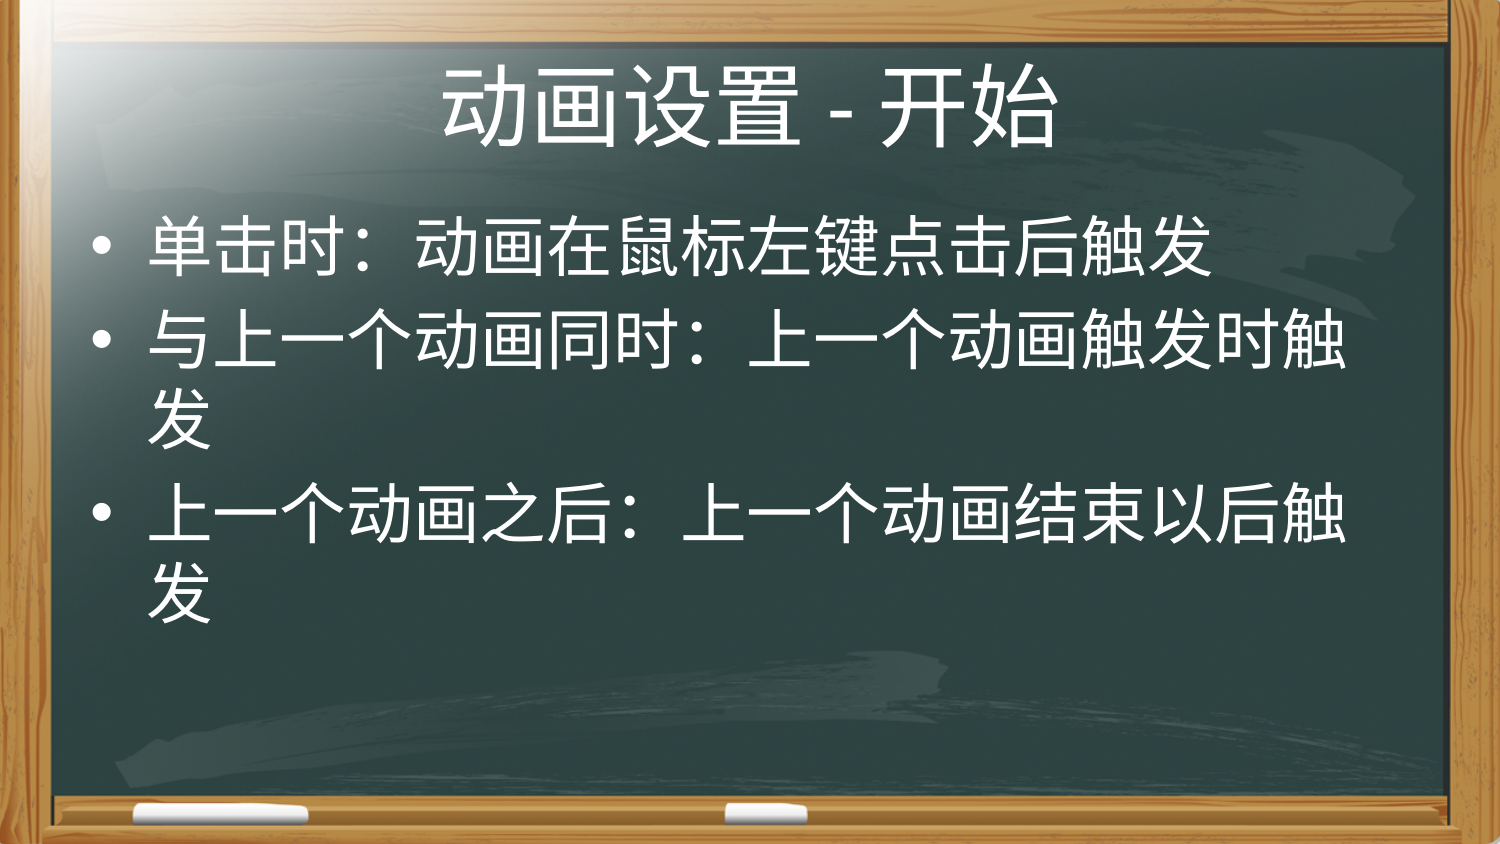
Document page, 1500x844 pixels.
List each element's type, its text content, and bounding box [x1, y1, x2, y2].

picture [0, 0, 1500, 844]
list 单击时：动画在鼠标左键点击后触发 与上一个动画同时：上一个动画触发时触发 上一个动画之后：上一个动画结束以后触发 [75, 196, 1425, 754]
title 动画设置-开始 [75, 33, 1425, 175]
